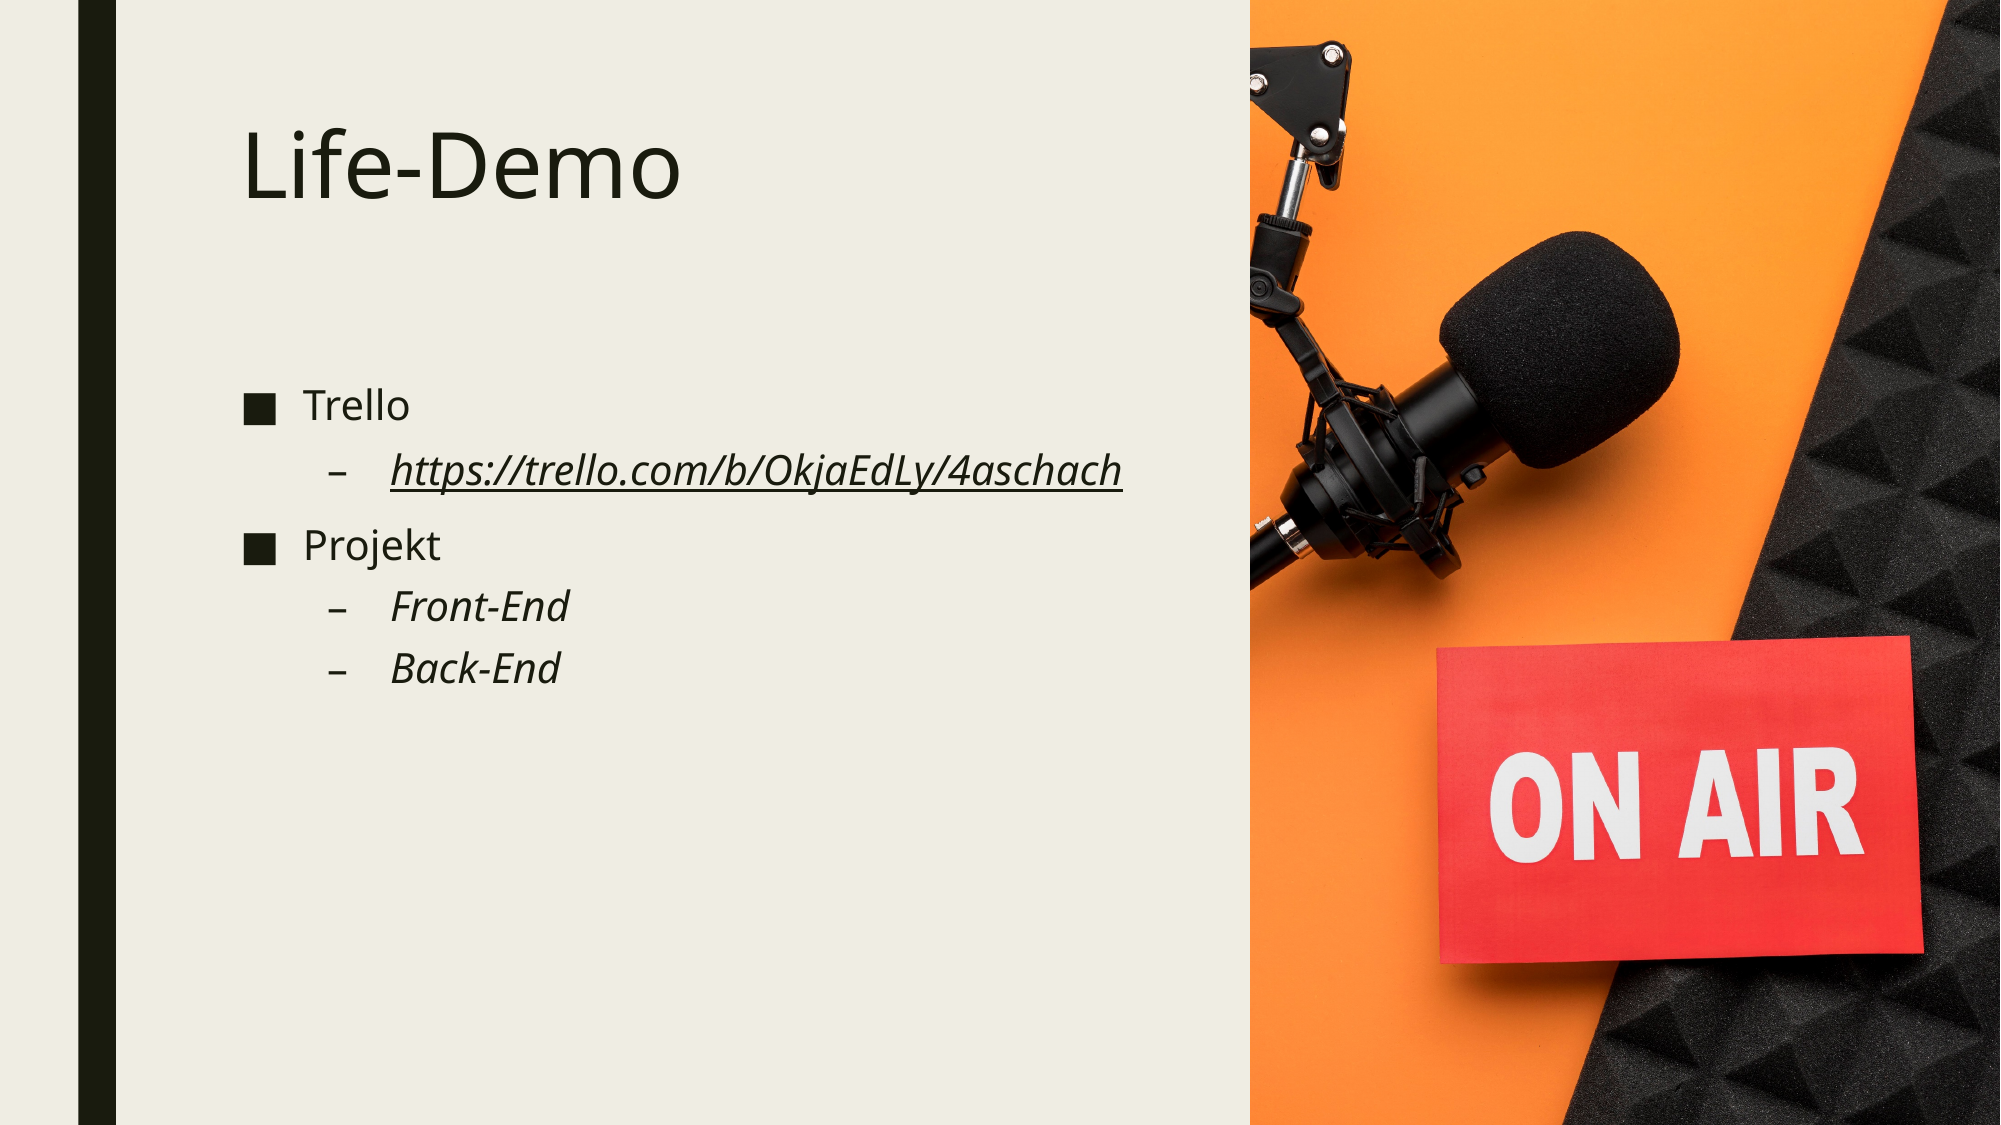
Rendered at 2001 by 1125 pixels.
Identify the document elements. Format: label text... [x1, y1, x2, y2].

title Life-Demo [225, 112, 1249, 357]
list Trello https://trello.com/b/OkjaEdLy/4aschach Projekt Front-End Back-End [225, 375, 1249, 963]
picture [1249, 0, 2000, 1125]
